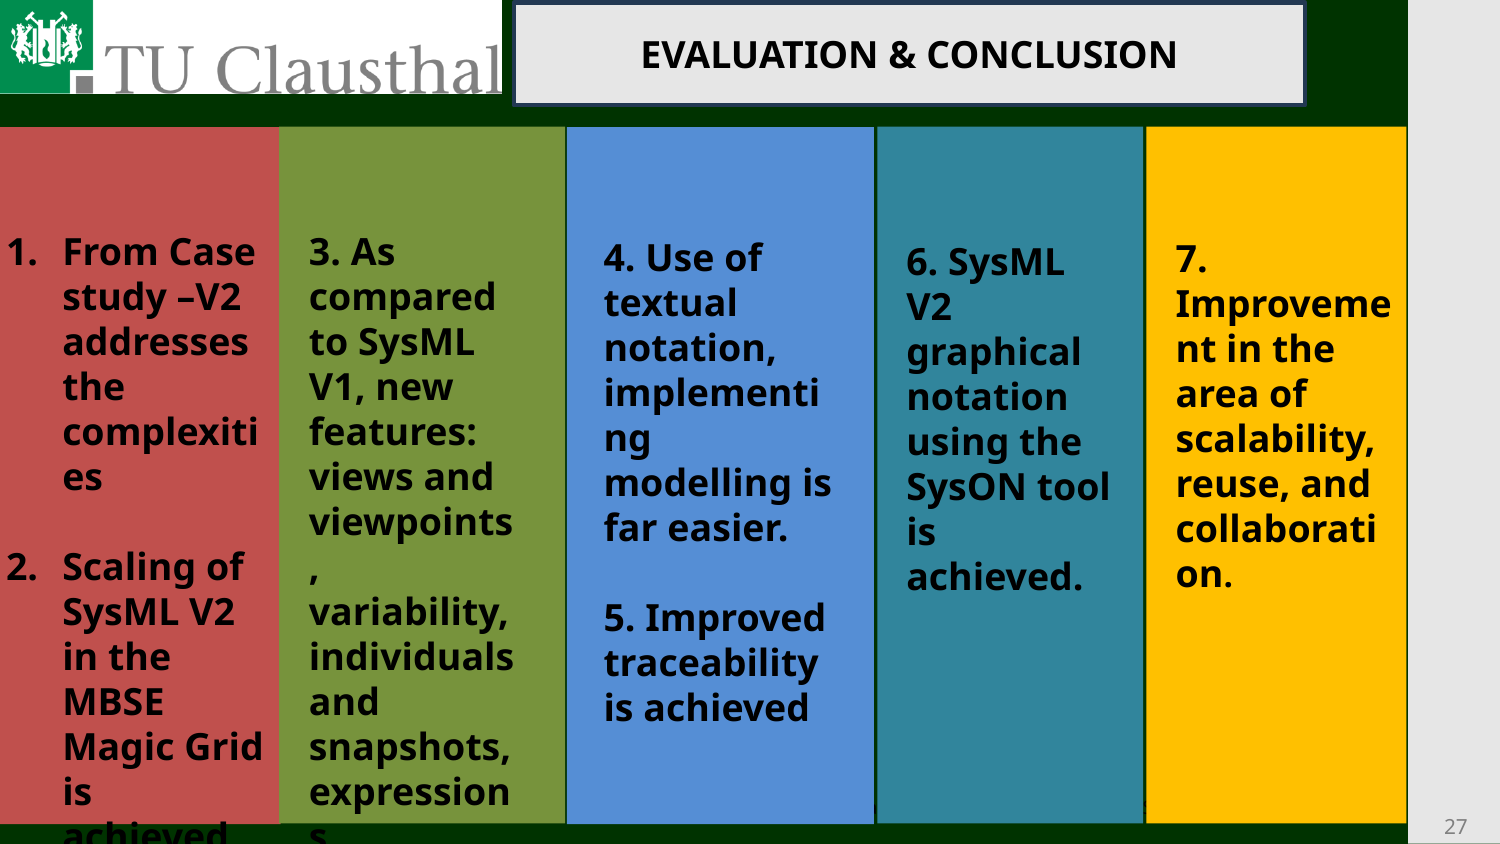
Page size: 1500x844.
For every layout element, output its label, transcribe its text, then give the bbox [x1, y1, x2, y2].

text_box [1144, 124, 1408, 826]
text_box 3. As compared to SysML V1, new features: views and viewpoints , variability, individuals and snapshots, expressions, calculations, and analysis cases, are achieved in SysML V2. [294, 220, 538, 844]
text_box 4. Use of textual notation, implementing modelling is far easier. 5. Improved traceability is achieved [588, 226, 854, 737]
text_box [0, 125, 277, 220]
text_box [875, 124, 1144, 826]
text_box From Case study –V2 addresses the complexities Scaling of SysML V2 in the MBSE Magic Grid is achieved. [0, 220, 294, 844]
picture [0, 0, 502, 94]
text_box [277, 124, 567, 826]
text_box EVALUATION & CONCLUSION [512, 0, 1307, 107]
text_box [565, 125, 875, 826]
text_box 7. Improvement in the area of scalability, reuse, and collaboration. [1160, 227, 1410, 603]
text_box 6. SysML V2 graphical notation using the SysON tool is achieved. [891, 230, 1128, 606]
